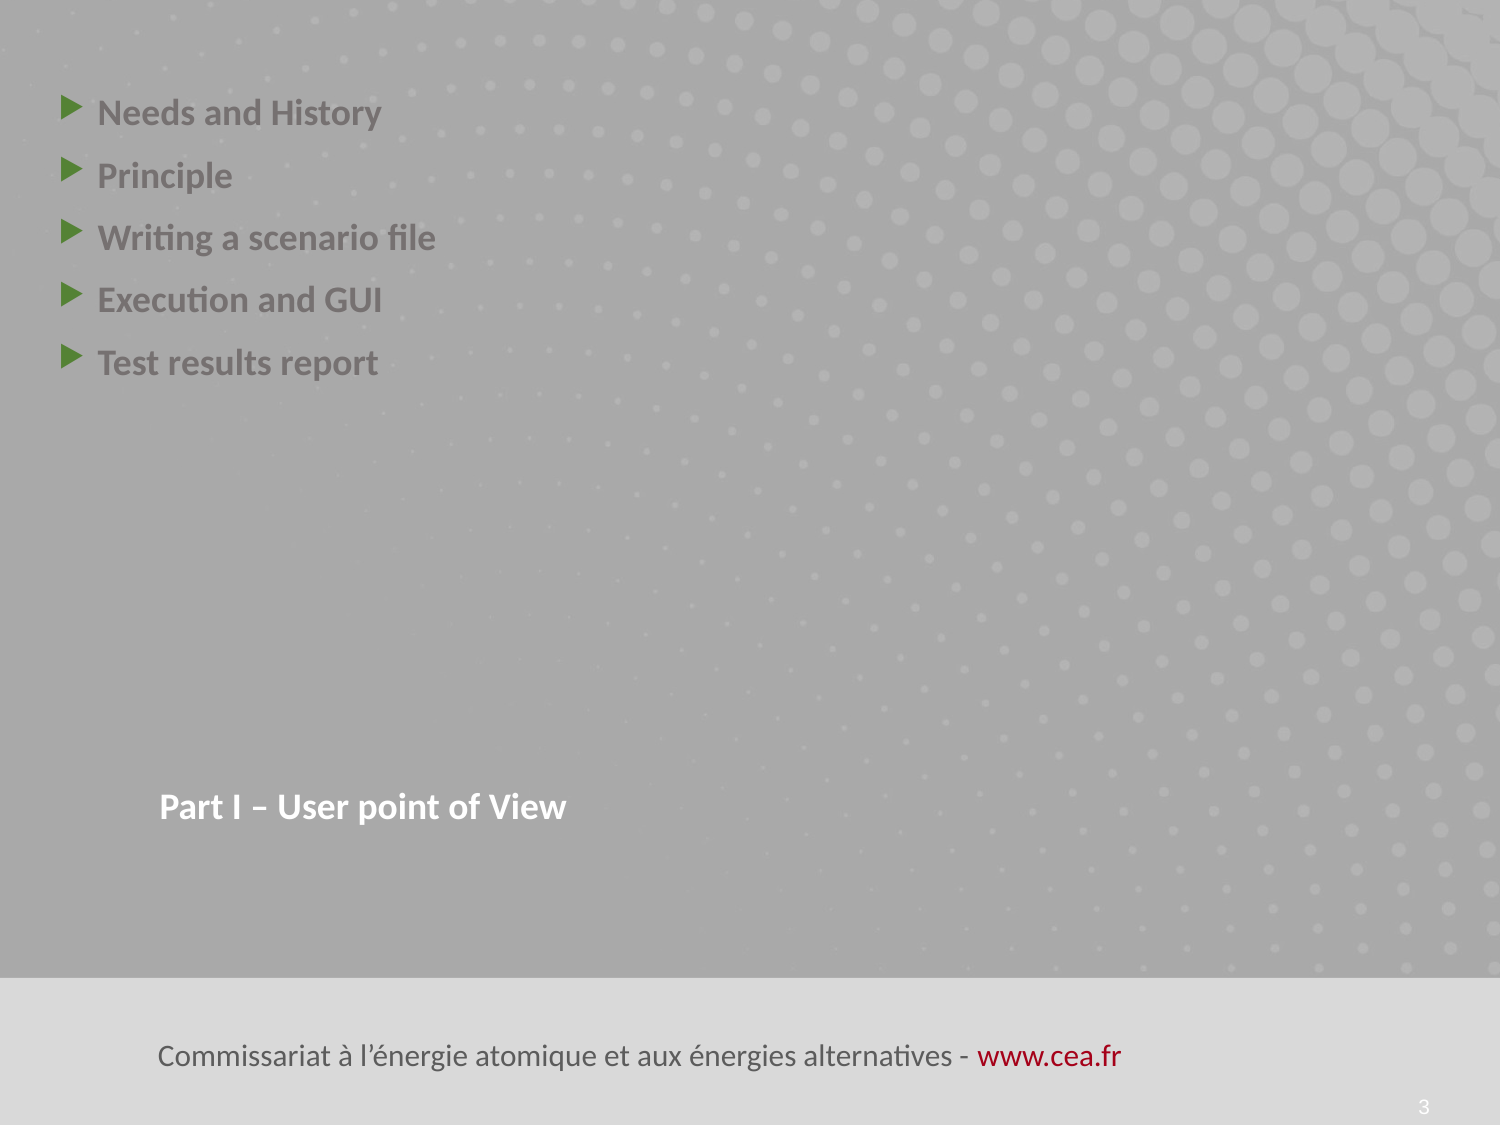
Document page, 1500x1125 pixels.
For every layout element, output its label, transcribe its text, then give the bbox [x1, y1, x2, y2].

list Part I – User point of View [138, 787, 810, 829]
picture [0, 0, 1500, 977]
slide_number 3 [1372, 1093, 1476, 1119]
list Needs and History Principle Writing a scenario file Execution and GUI Test results report [37, 82, 461, 455]
